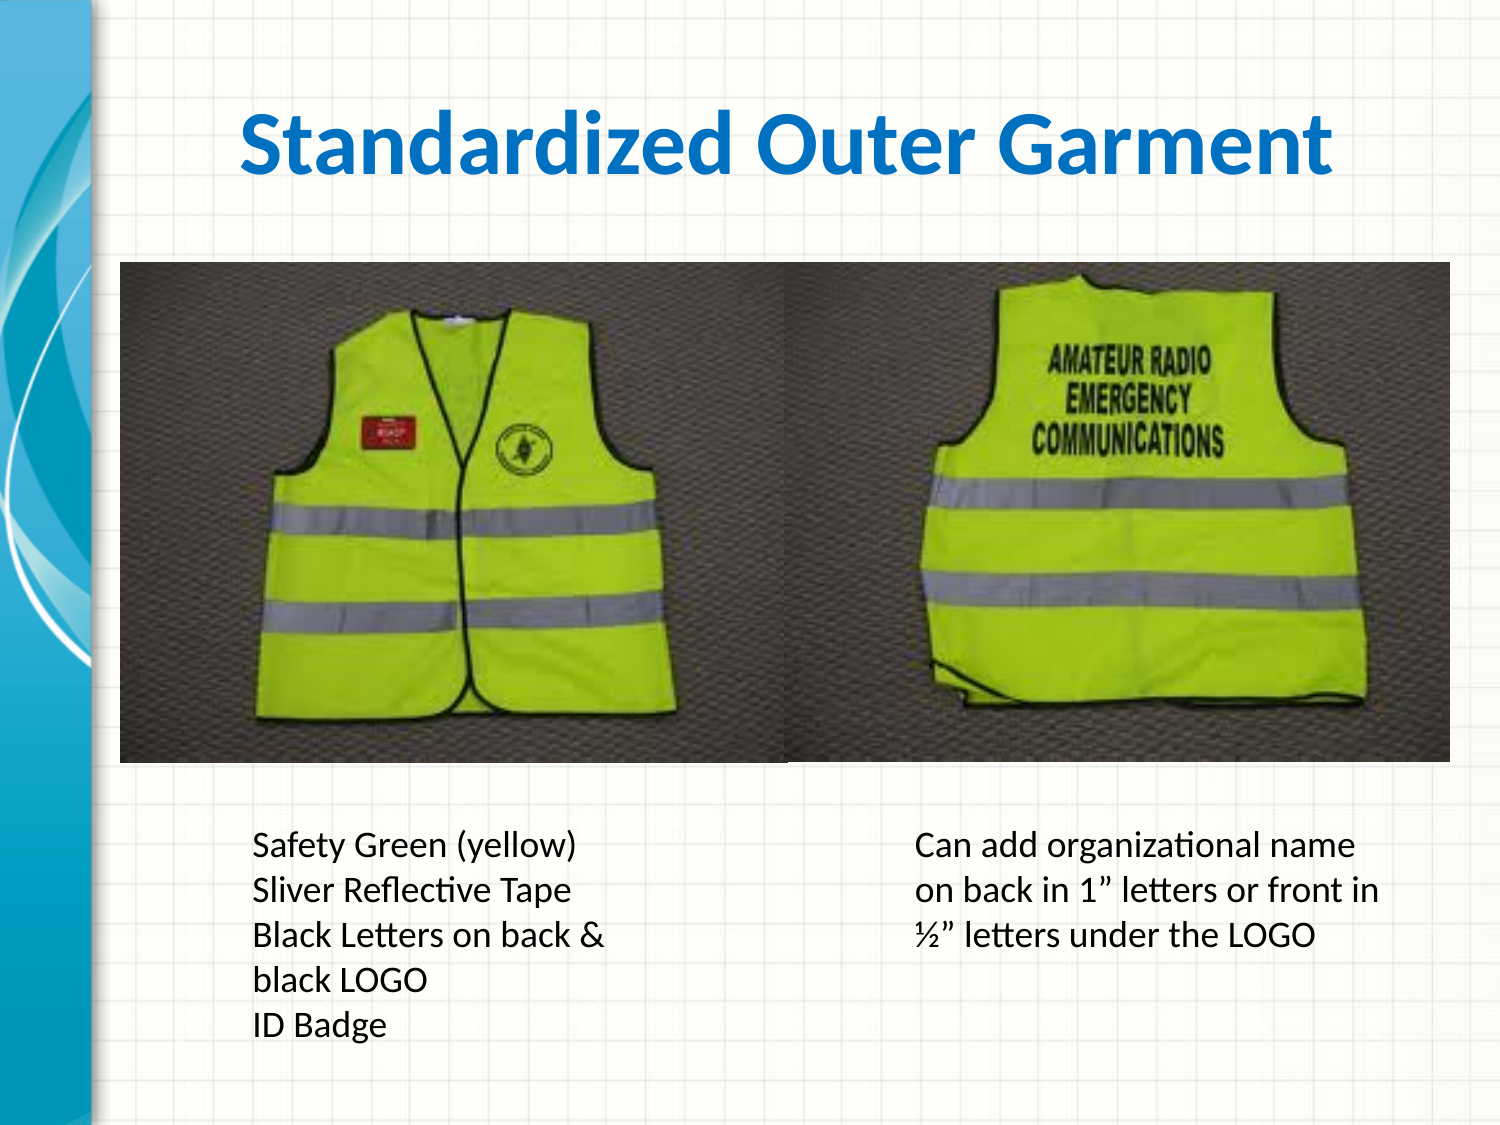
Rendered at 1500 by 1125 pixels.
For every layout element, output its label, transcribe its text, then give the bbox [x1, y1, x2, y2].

text_box Can add organizational name on back in 1” letters or front in ½” letters under the LOGO [899, 812, 1413, 963]
picture [0, 0, 1500, 1125]
text_box Safety Green (yellow) Sliver Reflective Tape Black Letters on back & black LOGO ID Badge [237, 812, 688, 1053]
title Standardized Outer Garment [125, 44, 1450, 232]
